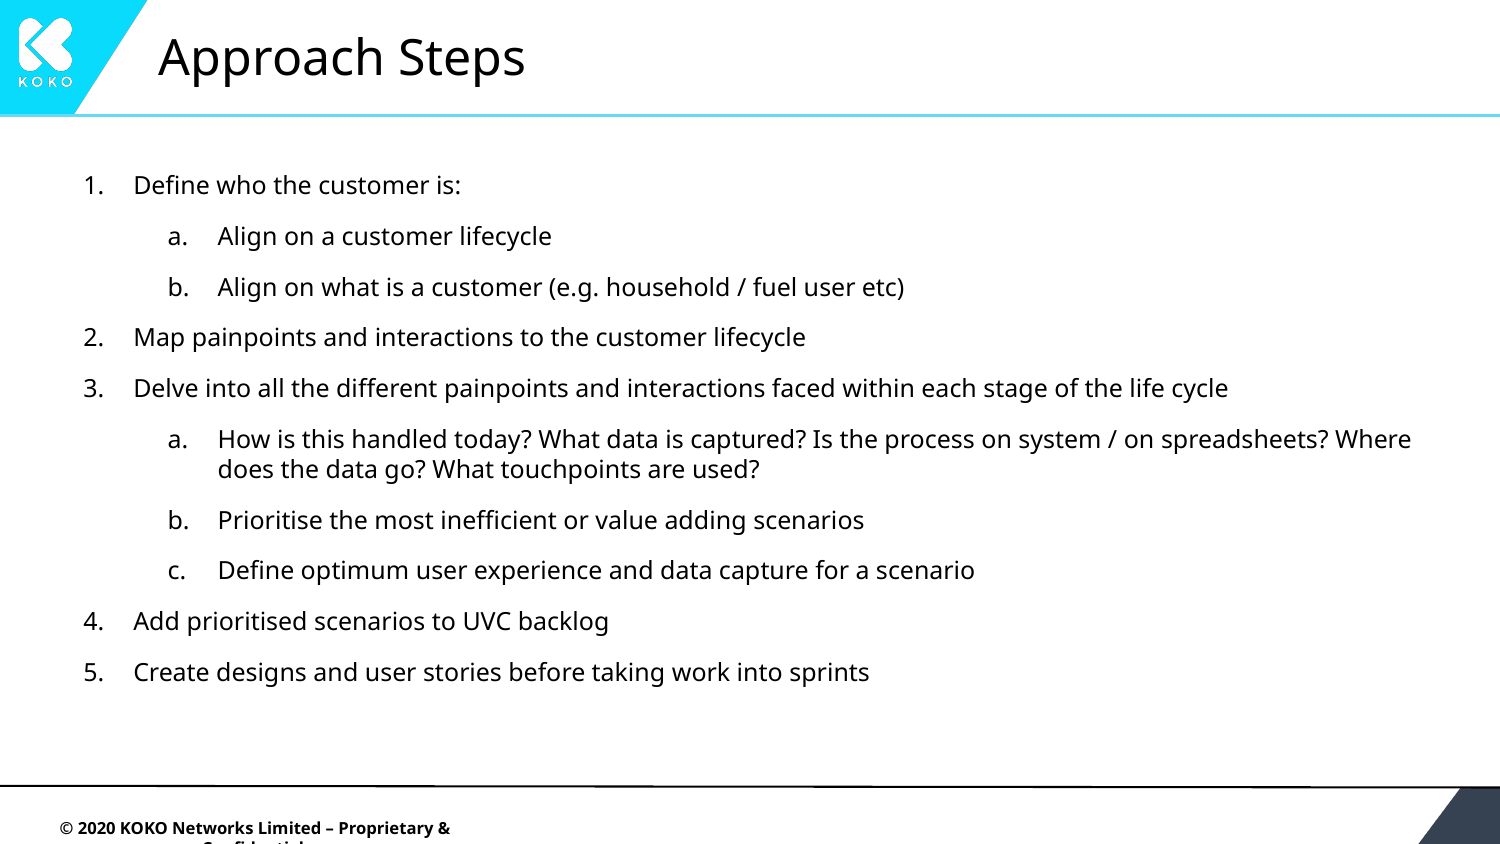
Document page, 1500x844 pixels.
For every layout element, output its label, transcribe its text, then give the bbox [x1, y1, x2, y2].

picture [1419, 789, 1500, 844]
picture [0, 0, 148, 114]
subtitle Define who the customer is: Align on a customer lifecycle Align on what is a customer (e.g. household / fuel user etc) Map painpoints and interactions to the customer lifecycle Delve into all the different painpoints and interactions faced within each stage of the life cycle How is this handled today? What data is captured? Is the process on system / on spreadsheets? Where does the data go? What touchpoints are used? Prioritise the most inefficient or value adding scenarios Define optimum user experience and data capture for a scenario Add prioritised scenarios to UVC backlog Create designs and user stories before taking work into sprints [56, 163, 1444, 761]
title Approach Steps [147, 11, 1444, 108]
